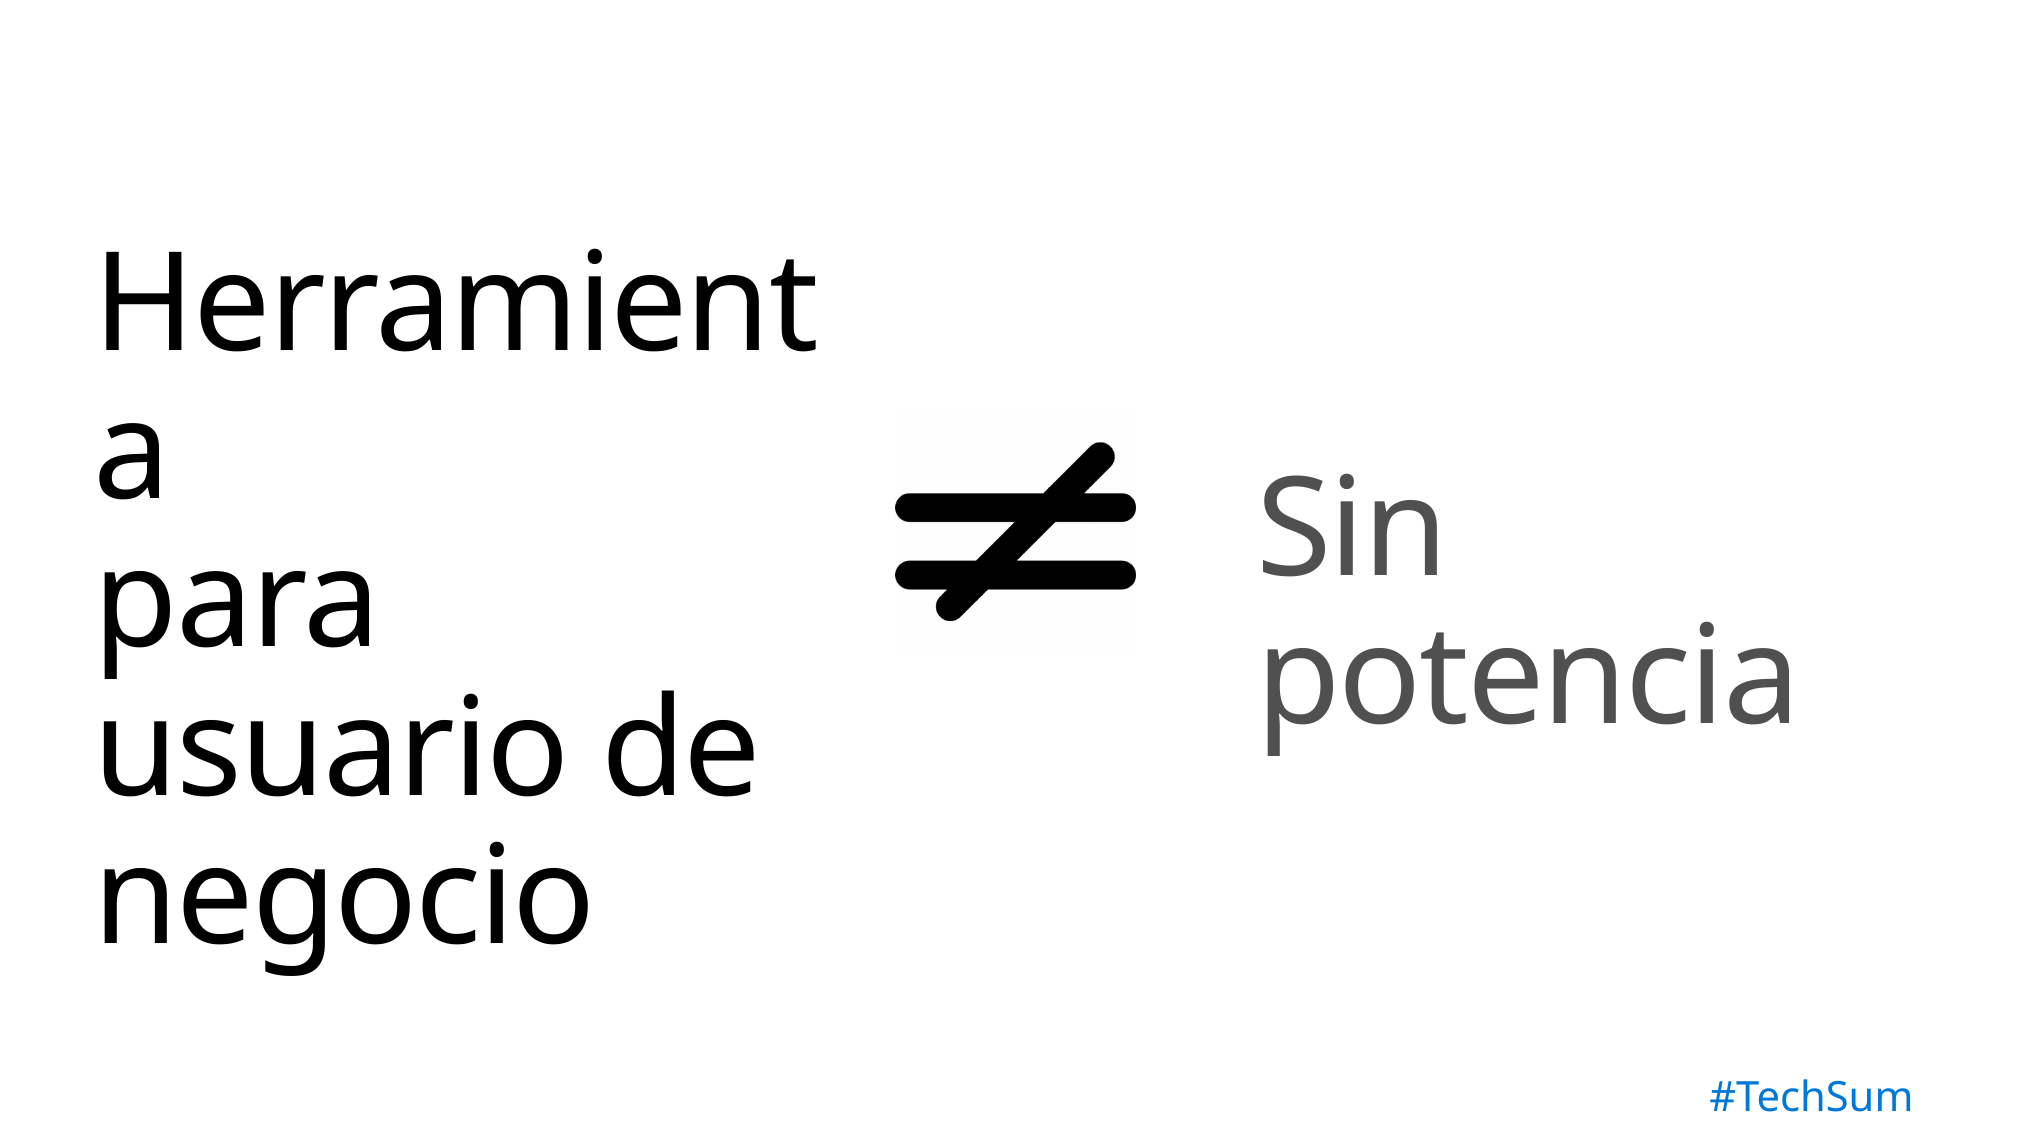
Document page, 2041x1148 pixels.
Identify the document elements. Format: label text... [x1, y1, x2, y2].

picture [894, 410, 1136, 653]
text_box Sin potencia [1232, 441, 2008, 769]
title Herramienta para usuario de negocio [70, 216, 845, 847]
